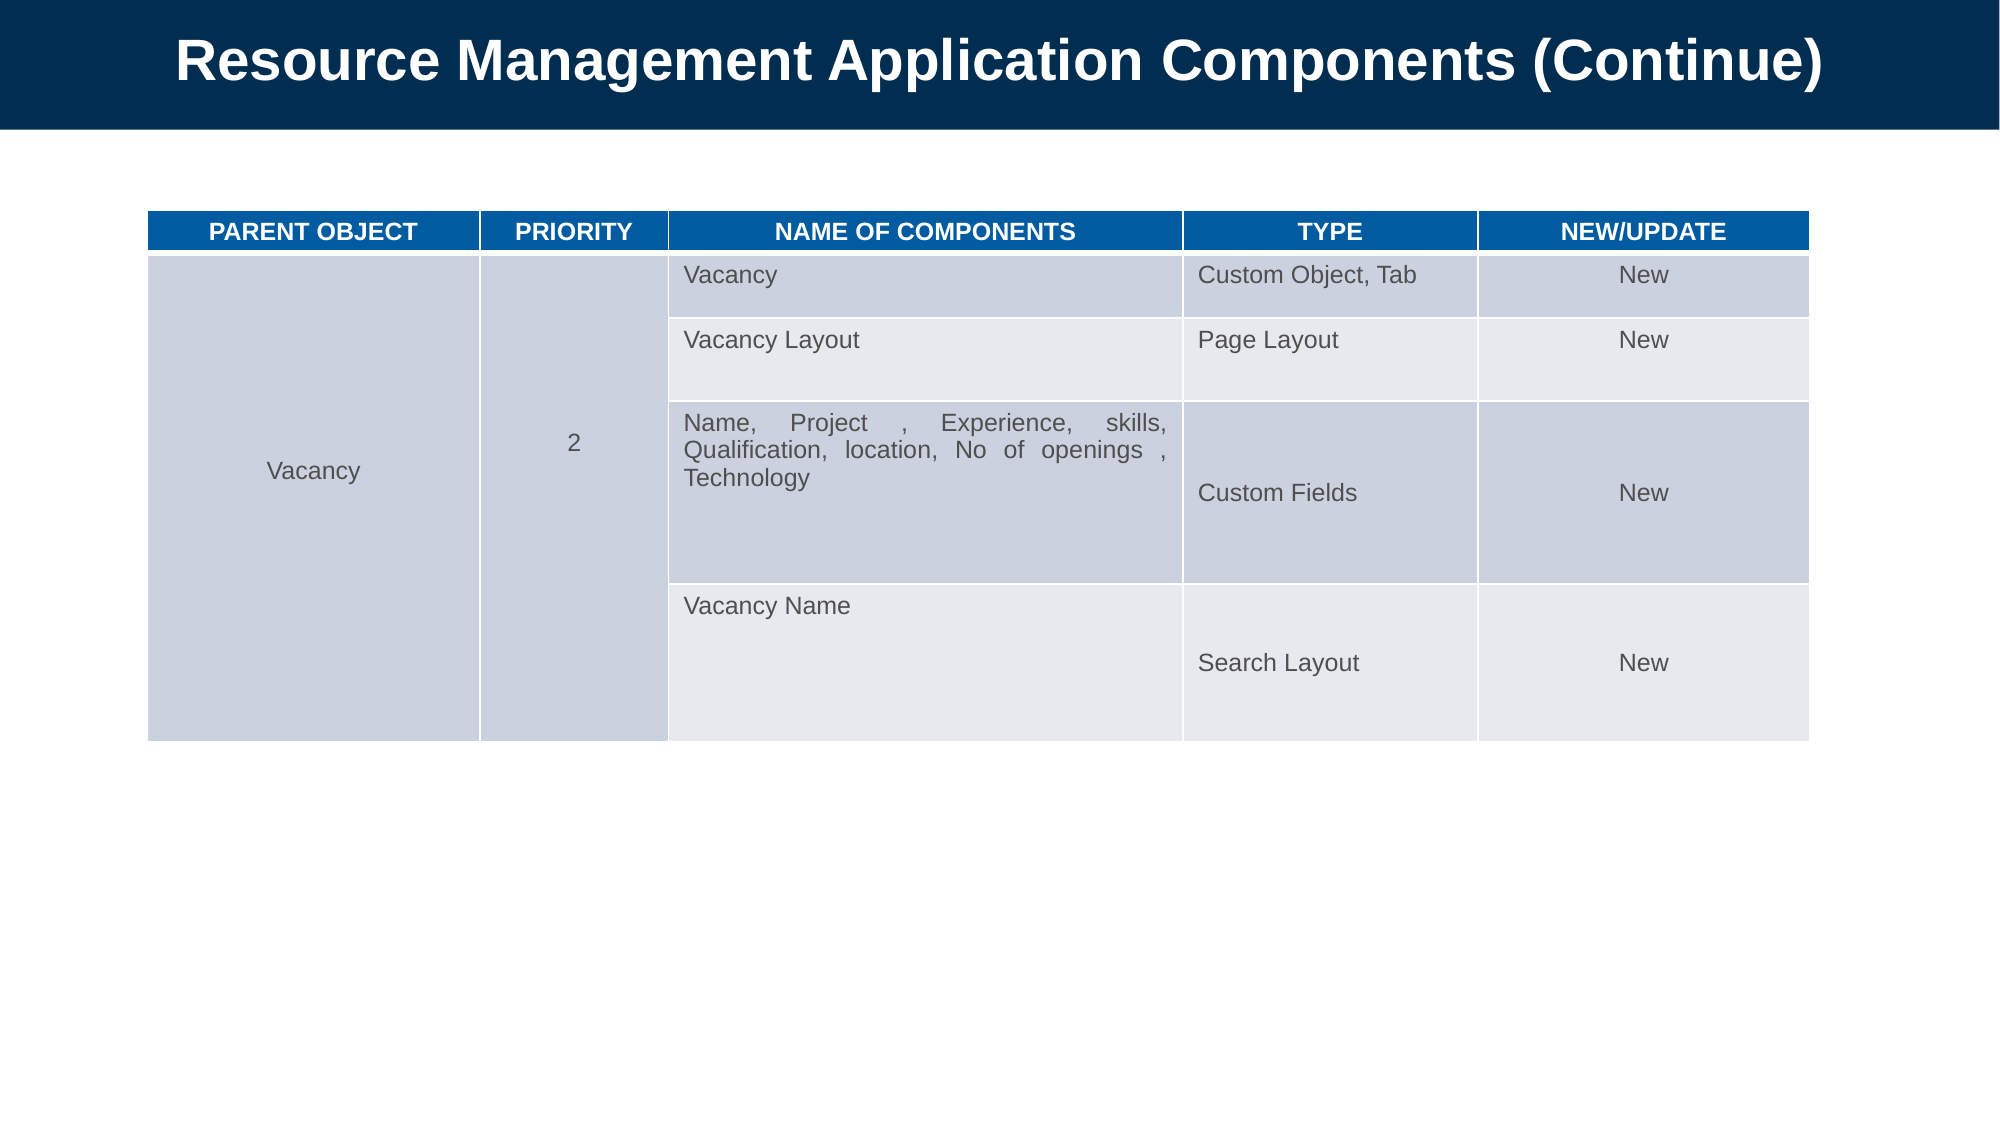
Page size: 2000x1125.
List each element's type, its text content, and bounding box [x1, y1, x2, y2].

table_cell Vacancy [669, 256, 1182, 317]
table_cell Vacancy [148, 256, 479, 741]
table_cell Vacancy Layout [669, 319, 1182, 400]
table_cell New [1479, 585, 1809, 741]
table_cell New [1479, 319, 1809, 400]
table_cell Page Layout [1184, 319, 1477, 400]
table_cell New [1479, 256, 1809, 317]
table_header NAME OF COMPONENTS [669, 211, 1182, 250]
table_cell Custom Fields [1184, 402, 1477, 583]
table_cell Custom Object, Tab [1184, 256, 1477, 317]
table_cell Name, Project , Experience, skills, Qualification, location, No of openings , Technology [669, 402, 1182, 583]
table_cell 2 [481, 256, 668, 741]
title Resource Management Application Components (Continue) [0, 18, 2000, 103]
table_header NEW/UPDATE [1479, 211, 1809, 250]
table_cell Search Layout [1184, 585, 1477, 741]
table_cell New [1479, 402, 1809, 583]
table_header PARENT OBJECT [148, 211, 479, 250]
table_header TYPE [1184, 211, 1477, 250]
table_cell Vacancy Name [669, 585, 1182, 741]
table_header PRIORITY [481, 211, 668, 250]
